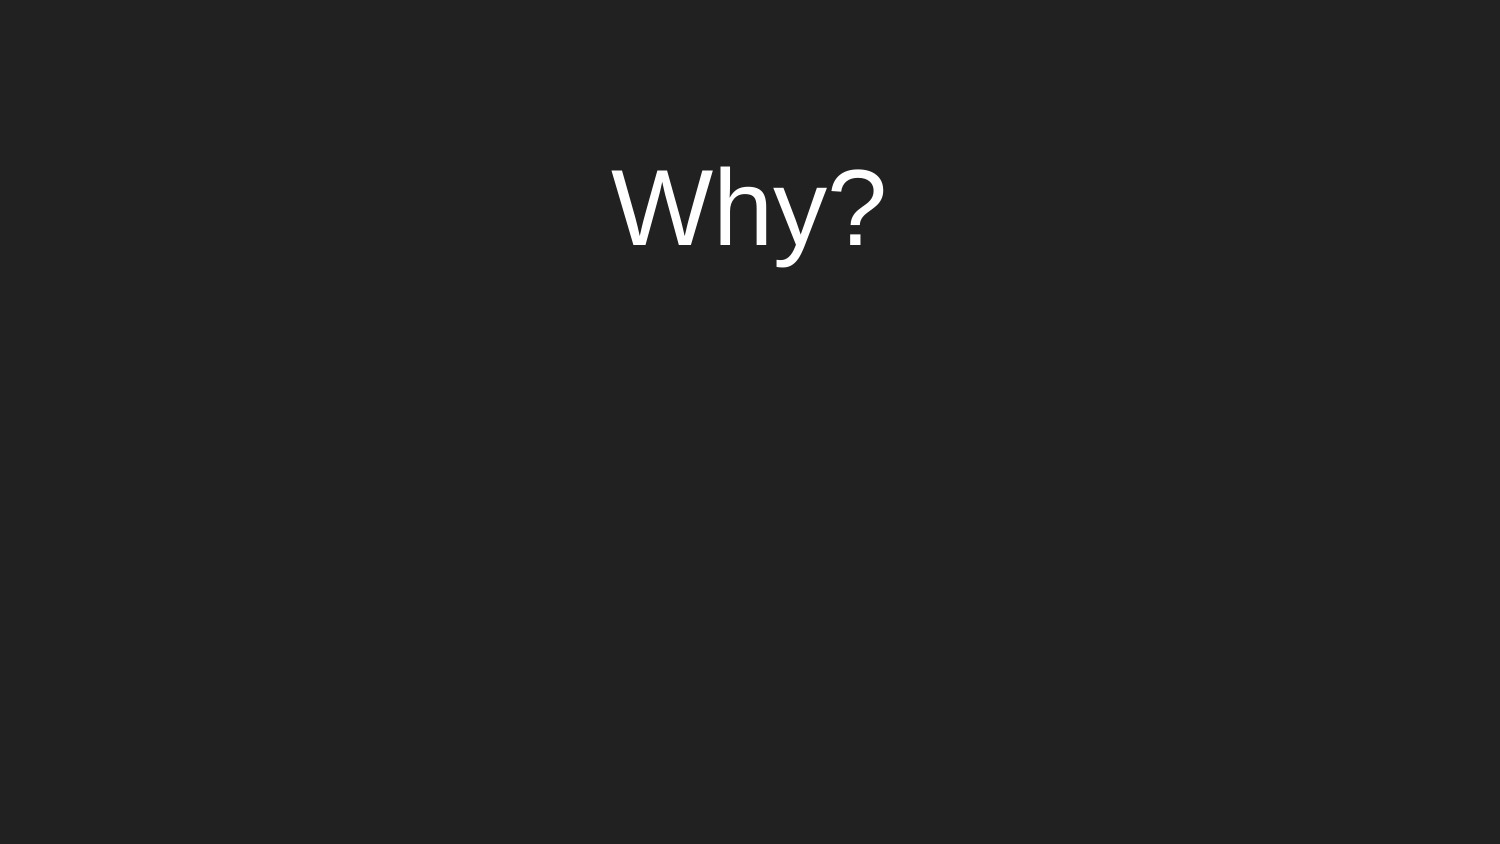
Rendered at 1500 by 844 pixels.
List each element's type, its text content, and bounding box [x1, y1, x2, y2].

title Why? [51, 122, 1449, 557]
